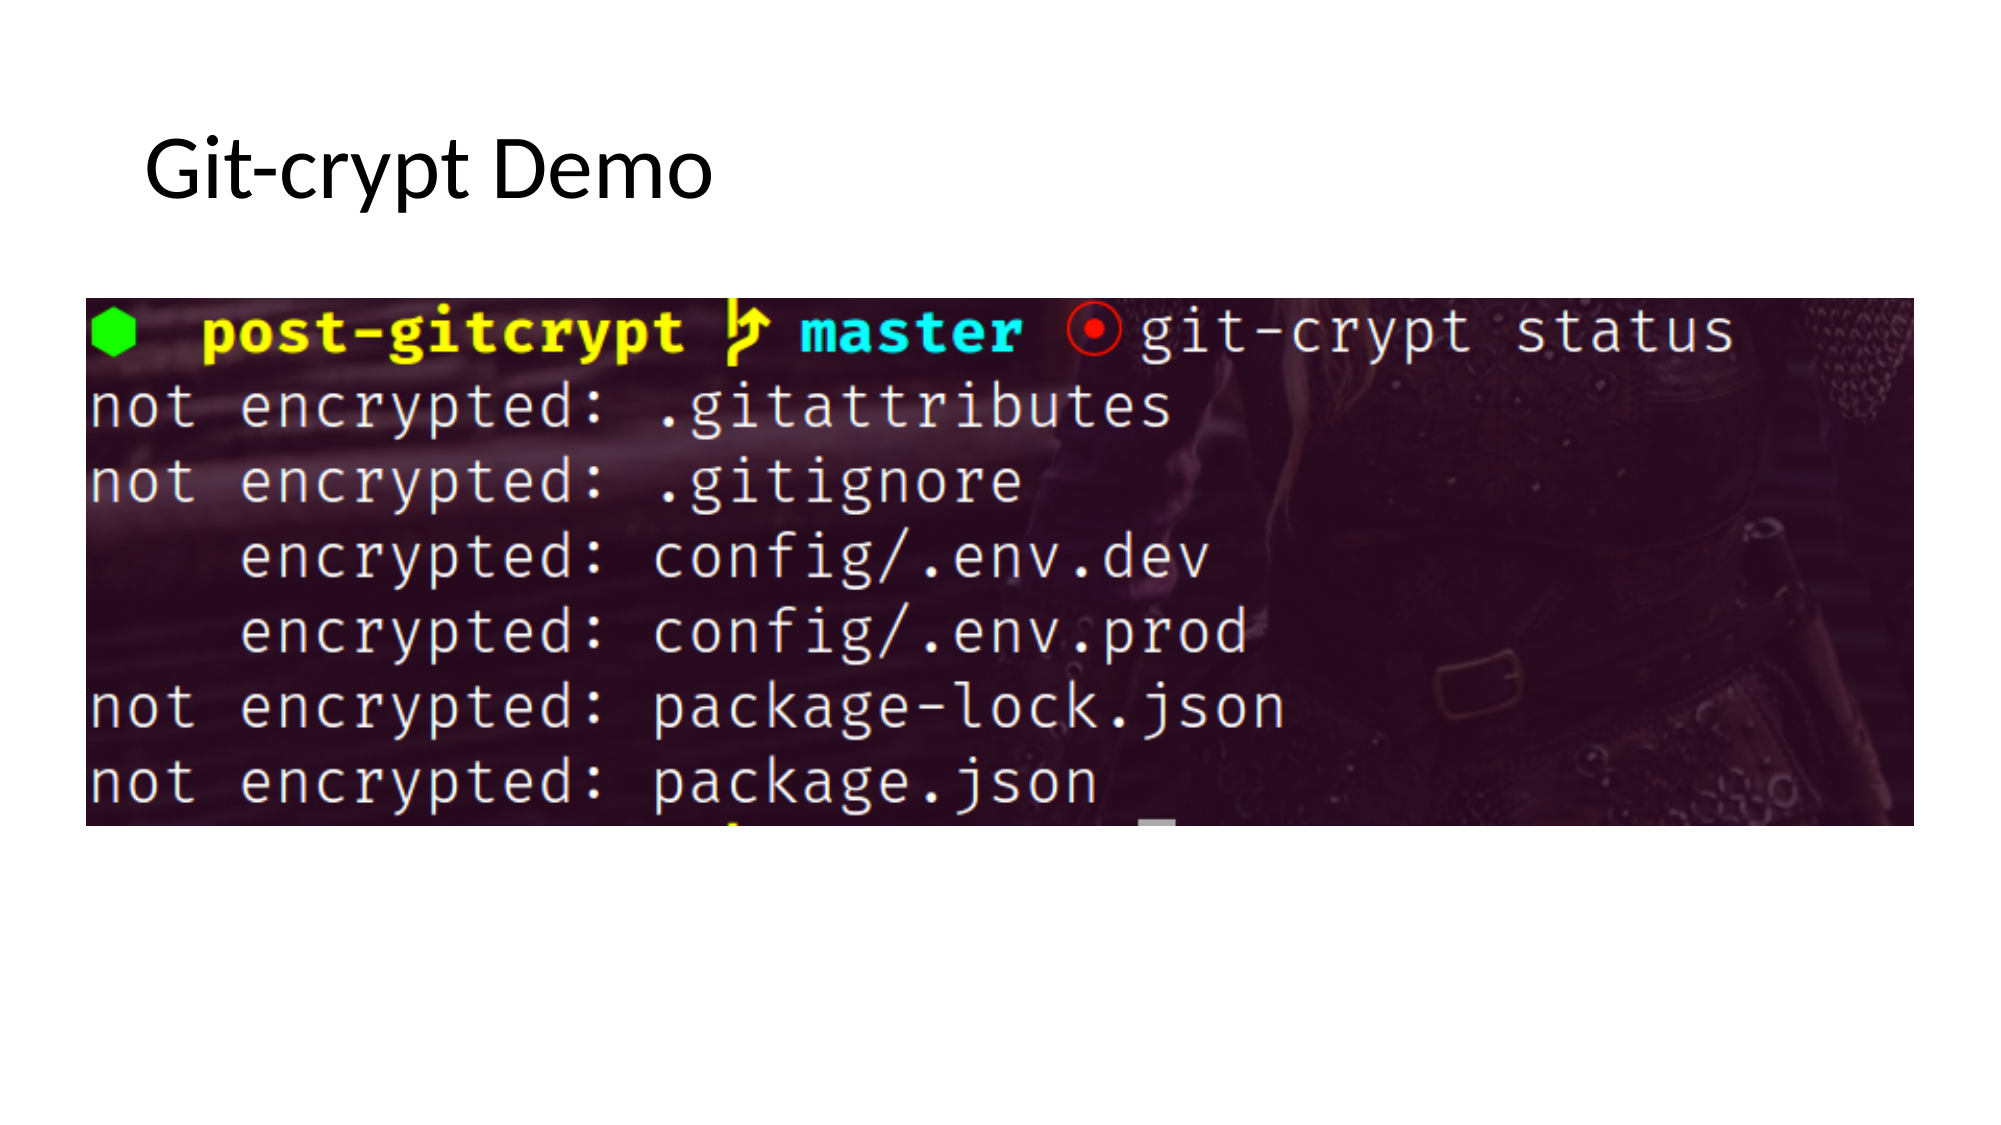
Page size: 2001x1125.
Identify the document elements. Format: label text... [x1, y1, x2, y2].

picture [86, 298, 1914, 827]
title Git-crypt Demo [136, 59, 1863, 278]
